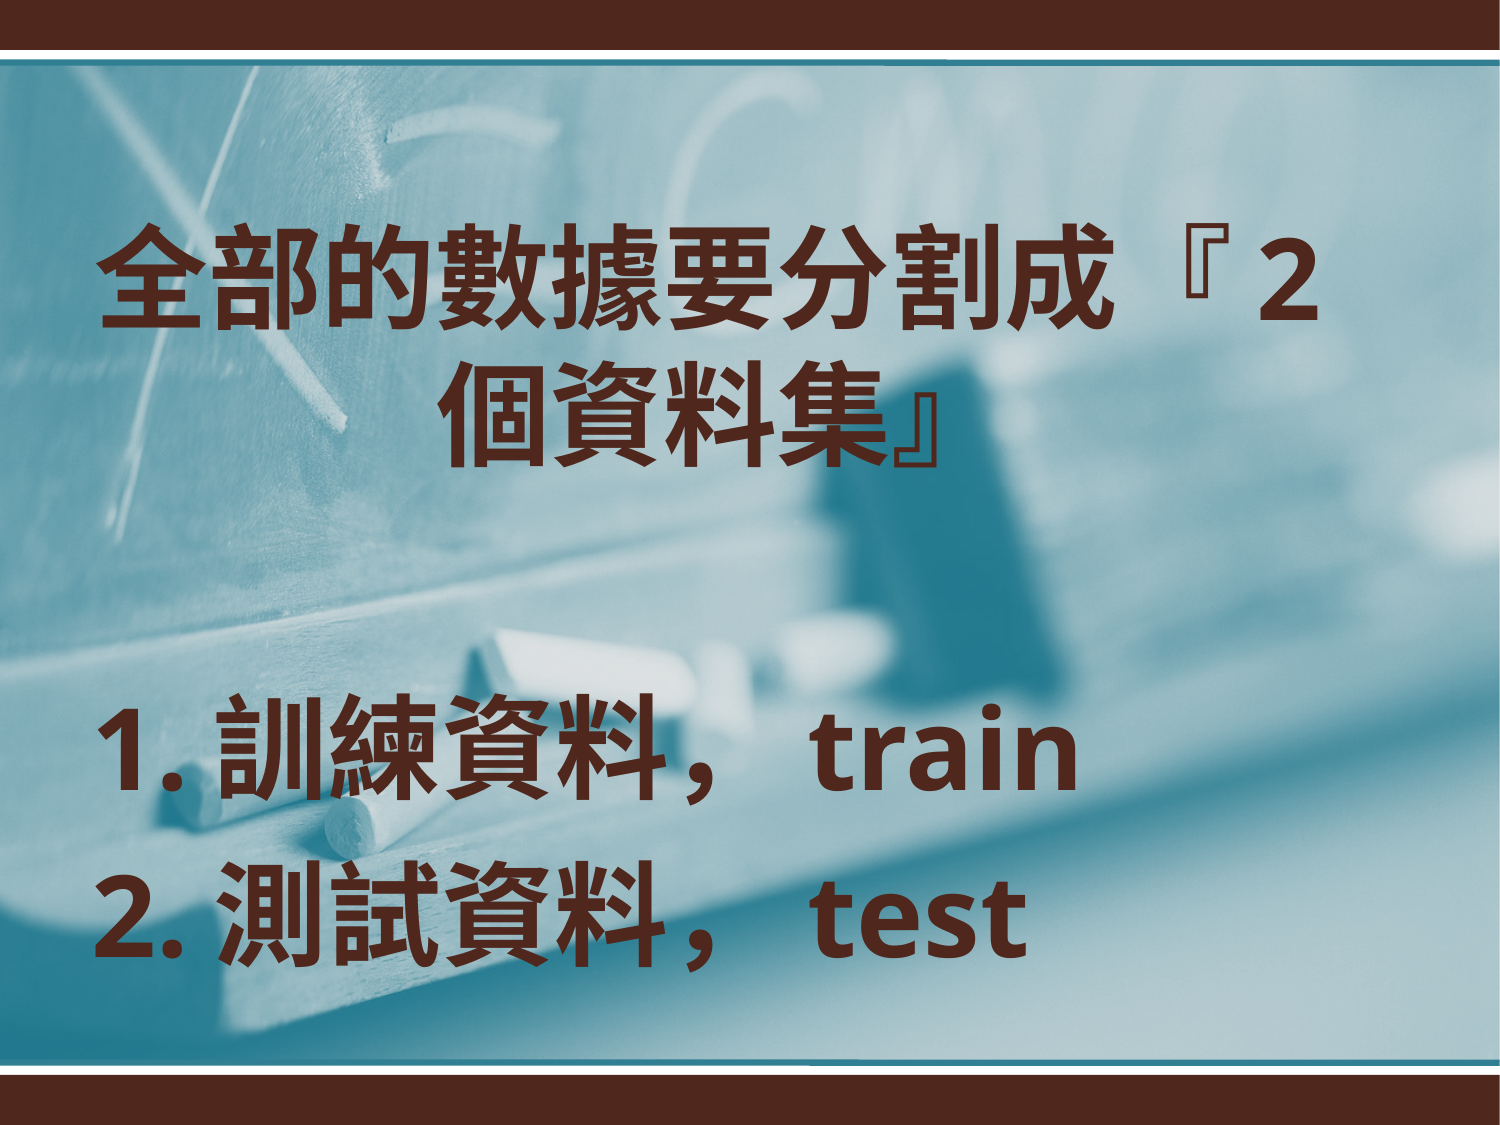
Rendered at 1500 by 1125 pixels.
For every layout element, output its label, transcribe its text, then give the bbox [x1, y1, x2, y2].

subtitle 全部的數據要分割成『2個資料集』 1.訓練資料，train 2.測試資料，test [76, 196, 1365, 988]
